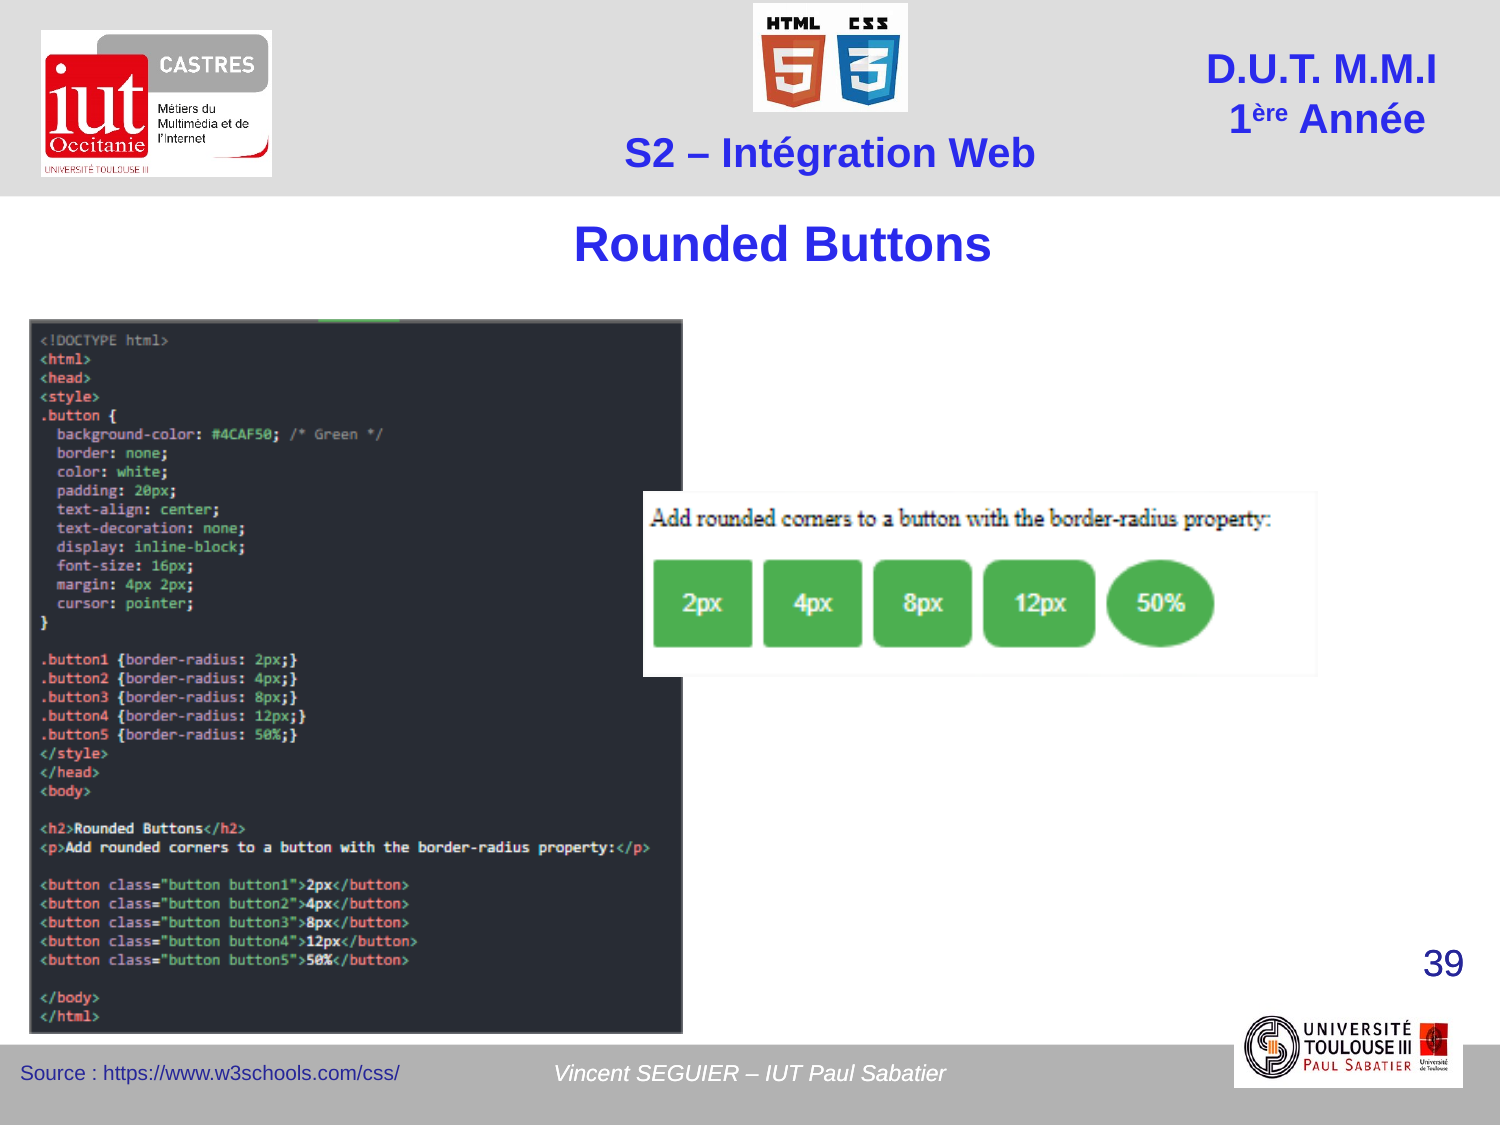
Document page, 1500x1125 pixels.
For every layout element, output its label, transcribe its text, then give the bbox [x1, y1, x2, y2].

text_box Rounded Buttons [558, 204, 1008, 279]
picture [41, 30, 272, 177]
text_box Source : https://www.w3schools.com/css/ [5, 1052, 446, 1093]
picture [29, 319, 1318, 1034]
text_box 39 [1316, 884, 1500, 1039]
picture [753, 3, 908, 112]
picture [1234, 1003, 1463, 1088]
text_box Vincent SEGUIER – IUT Paul Sabatier [512, 1042, 988, 1103]
